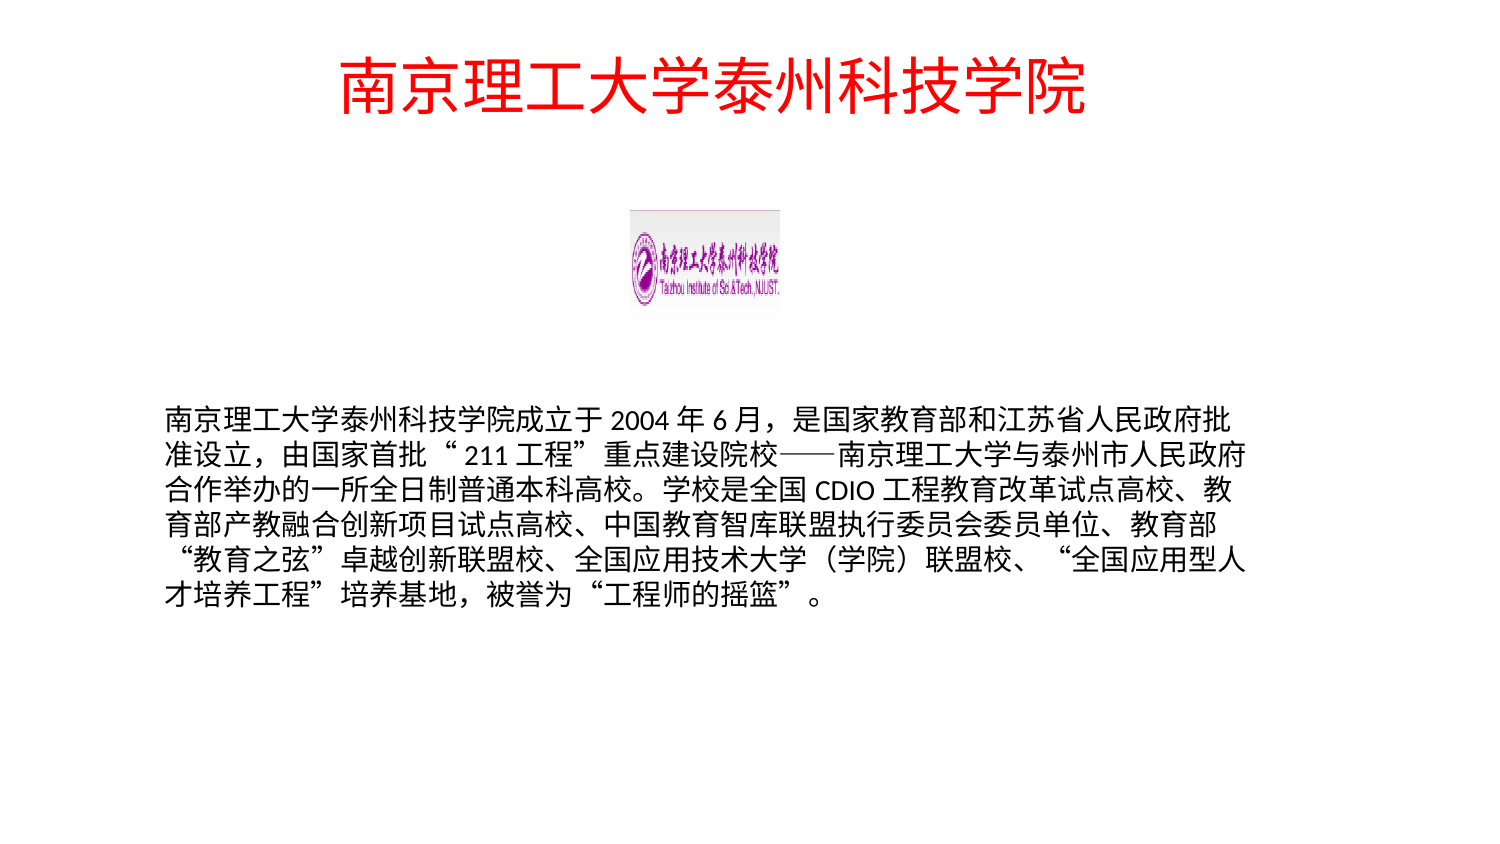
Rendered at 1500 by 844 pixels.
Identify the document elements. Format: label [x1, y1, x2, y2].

picture [629, 210, 780, 361]
